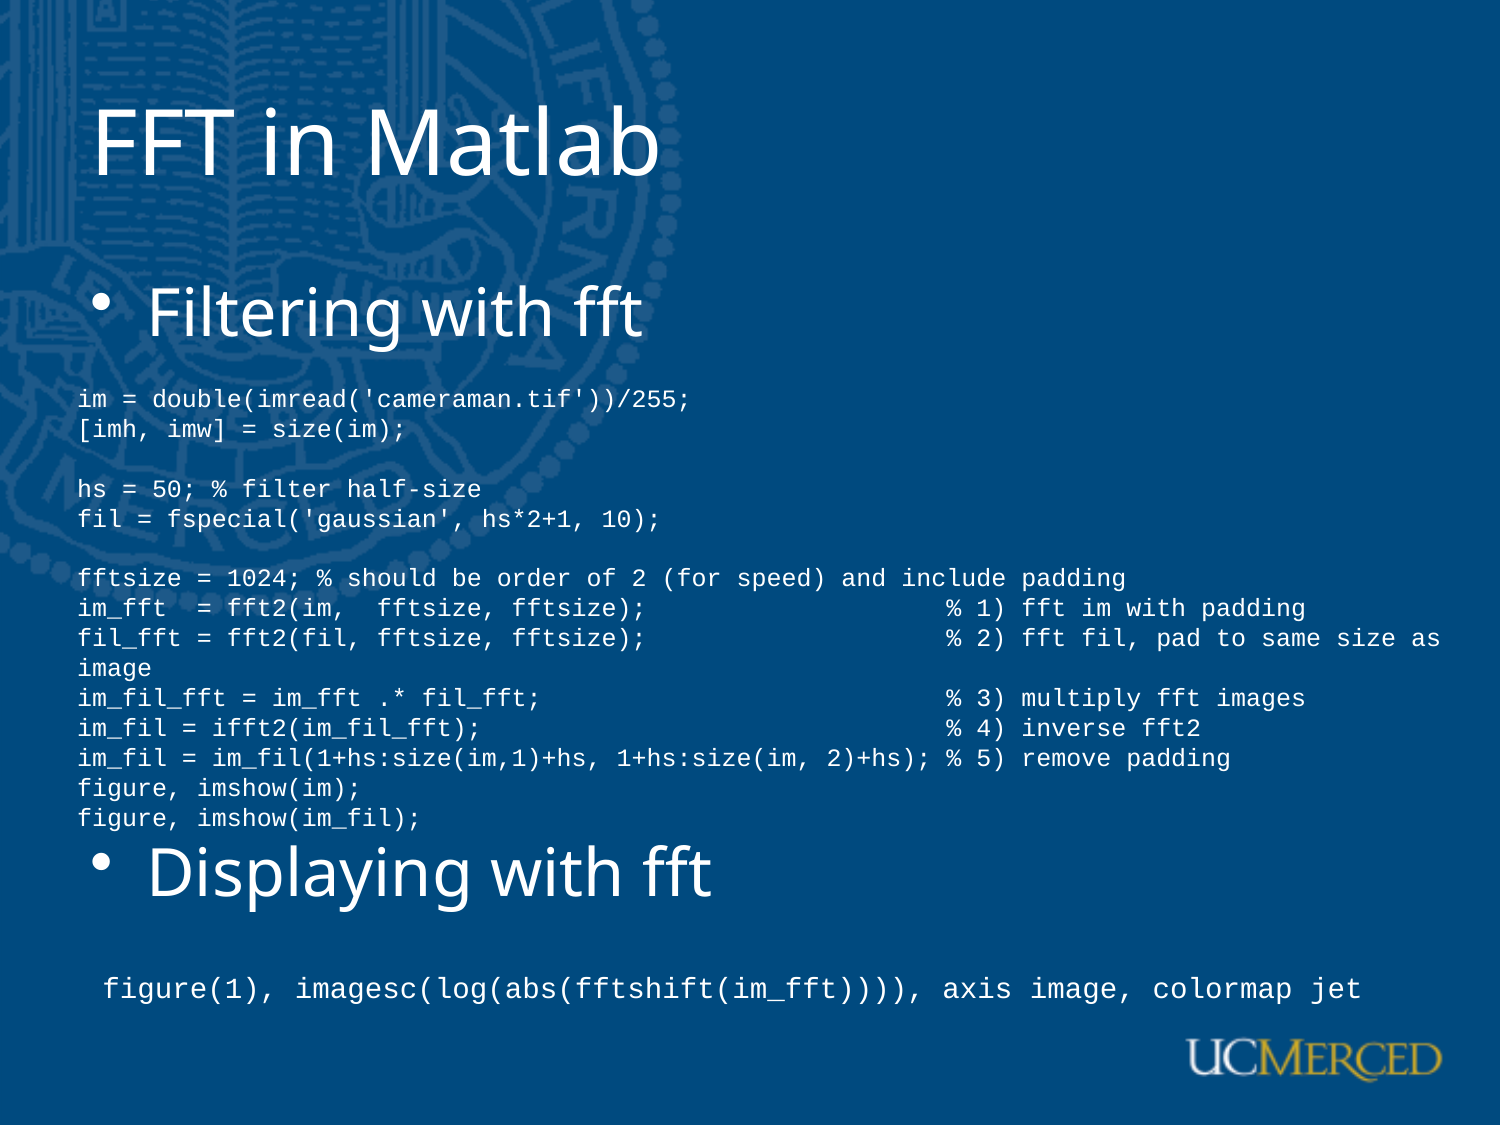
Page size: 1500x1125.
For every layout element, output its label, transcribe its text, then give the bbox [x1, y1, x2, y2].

list Filtering with fft Displaying with fft [75, 262, 1425, 374]
text_box figure(1), imagesc(log(abs(fftshift(im_fft)))), axis image, colormap jet [87, 962, 1413, 1013]
text_box im = double(imread('cameraman.tif'))/255; [imh, imw] = size(im); hs = 50; % filter half-size fil = fspecial('gaussian', hs*2+1, 10); fftsize = 1024; % should be order of 2 (for speed) and include padding im_fft = fft2(im, fftsize, fftsize); % 1) fft im with padding fil_fft = fft2(fil, fftsize, fftsize); % 2) fft fil, pad to same size as image im_fil_fft = im_fft .* fil_fft; % 3) multiply fft images im_fil = ifft2(im_fil_fft); % 4) inverse fft2 im_fil = im_fil(1+hs:size(im,1)+hs, 1+hs:size(im, 2)+hs); % 5) remove padding figure, imshow(im); figure, imshow(im_fil); [62, 374, 1475, 869]
picture [0, 0, 1500, 1125]
list Filtering with fft Displaying with fft [75, 869, 1425, 1005]
title FFT in Matlab [75, 45, 1425, 233]
